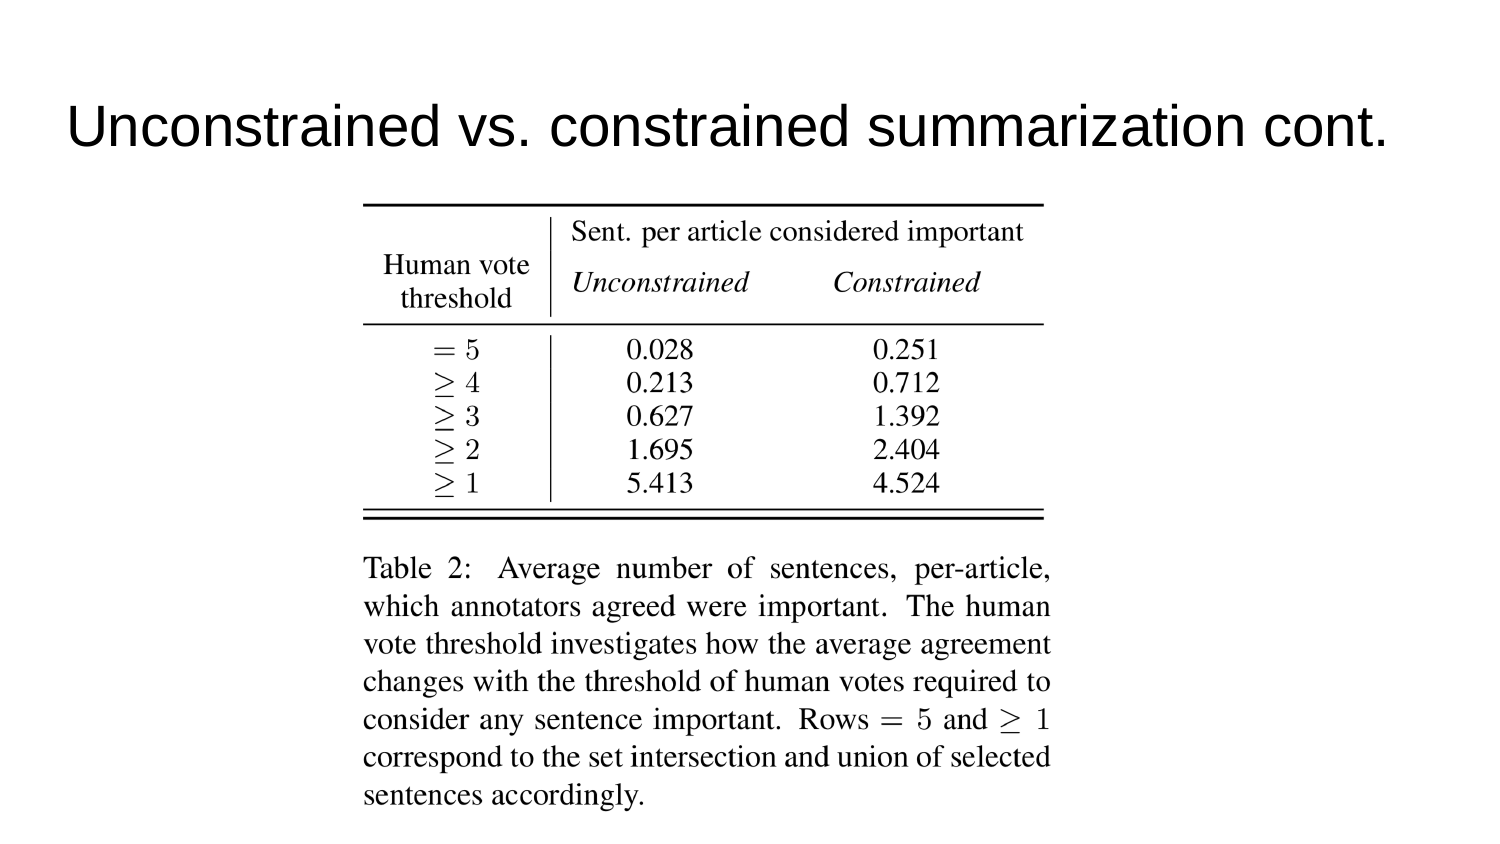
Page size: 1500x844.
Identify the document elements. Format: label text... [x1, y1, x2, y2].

title Unconstrained vs. constrained summarization cont. [51, 72, 1449, 167]
picture [347, 189, 1074, 817]
